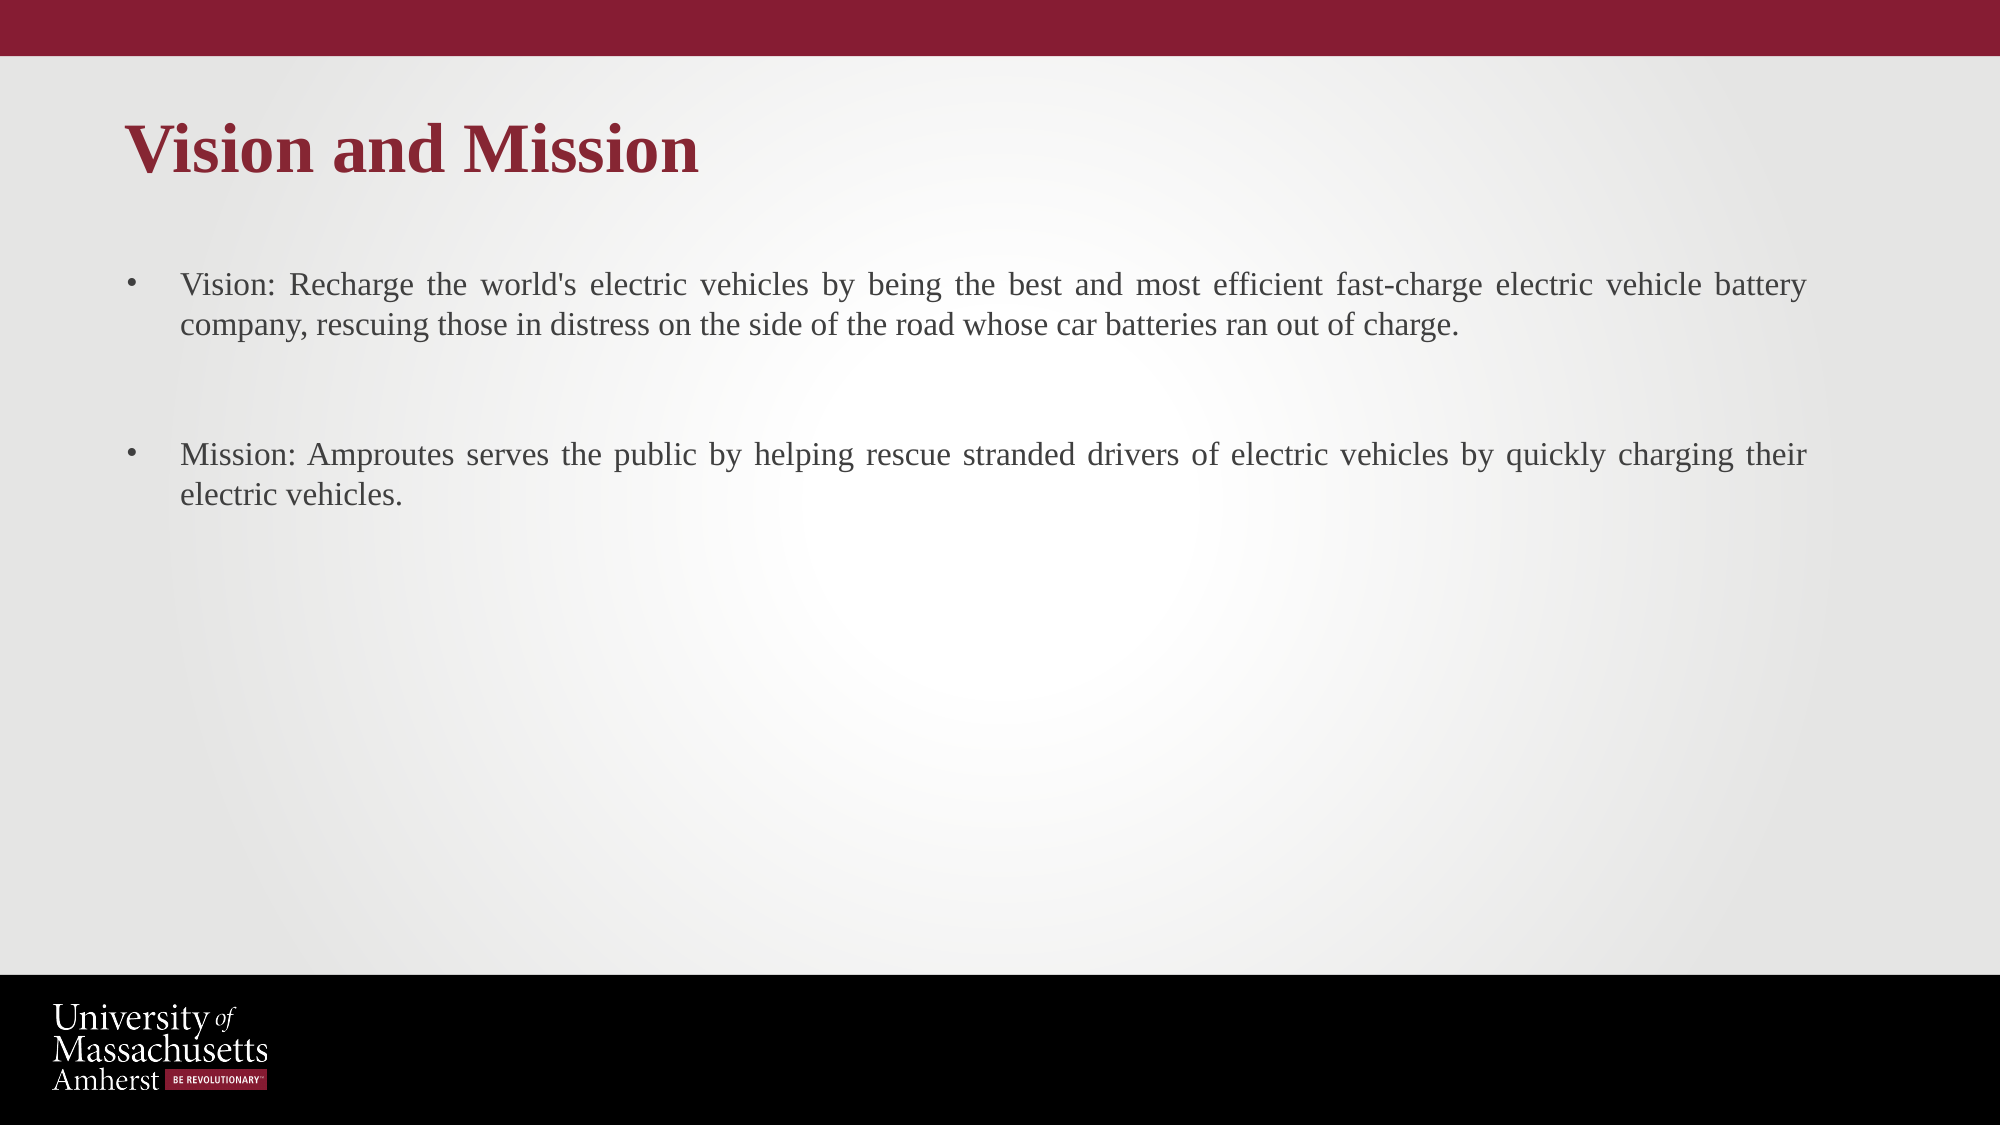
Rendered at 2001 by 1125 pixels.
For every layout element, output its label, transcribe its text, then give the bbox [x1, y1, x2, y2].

title Vision and Mission [64, 103, 1865, 216]
picture [52, 1004, 267, 1090]
list Vision: Recharge the world's electric vehicles by being the best and most efficient fast-charge electric vehicle battery company, rescuing those in distress on the side of the road whose car batteries ran out of charge. Mission: Amproutes serves the public by helping rescue stranded drivers of electric vehicles by quickly charging their electric vehicles. [45, 262, 1871, 651]
